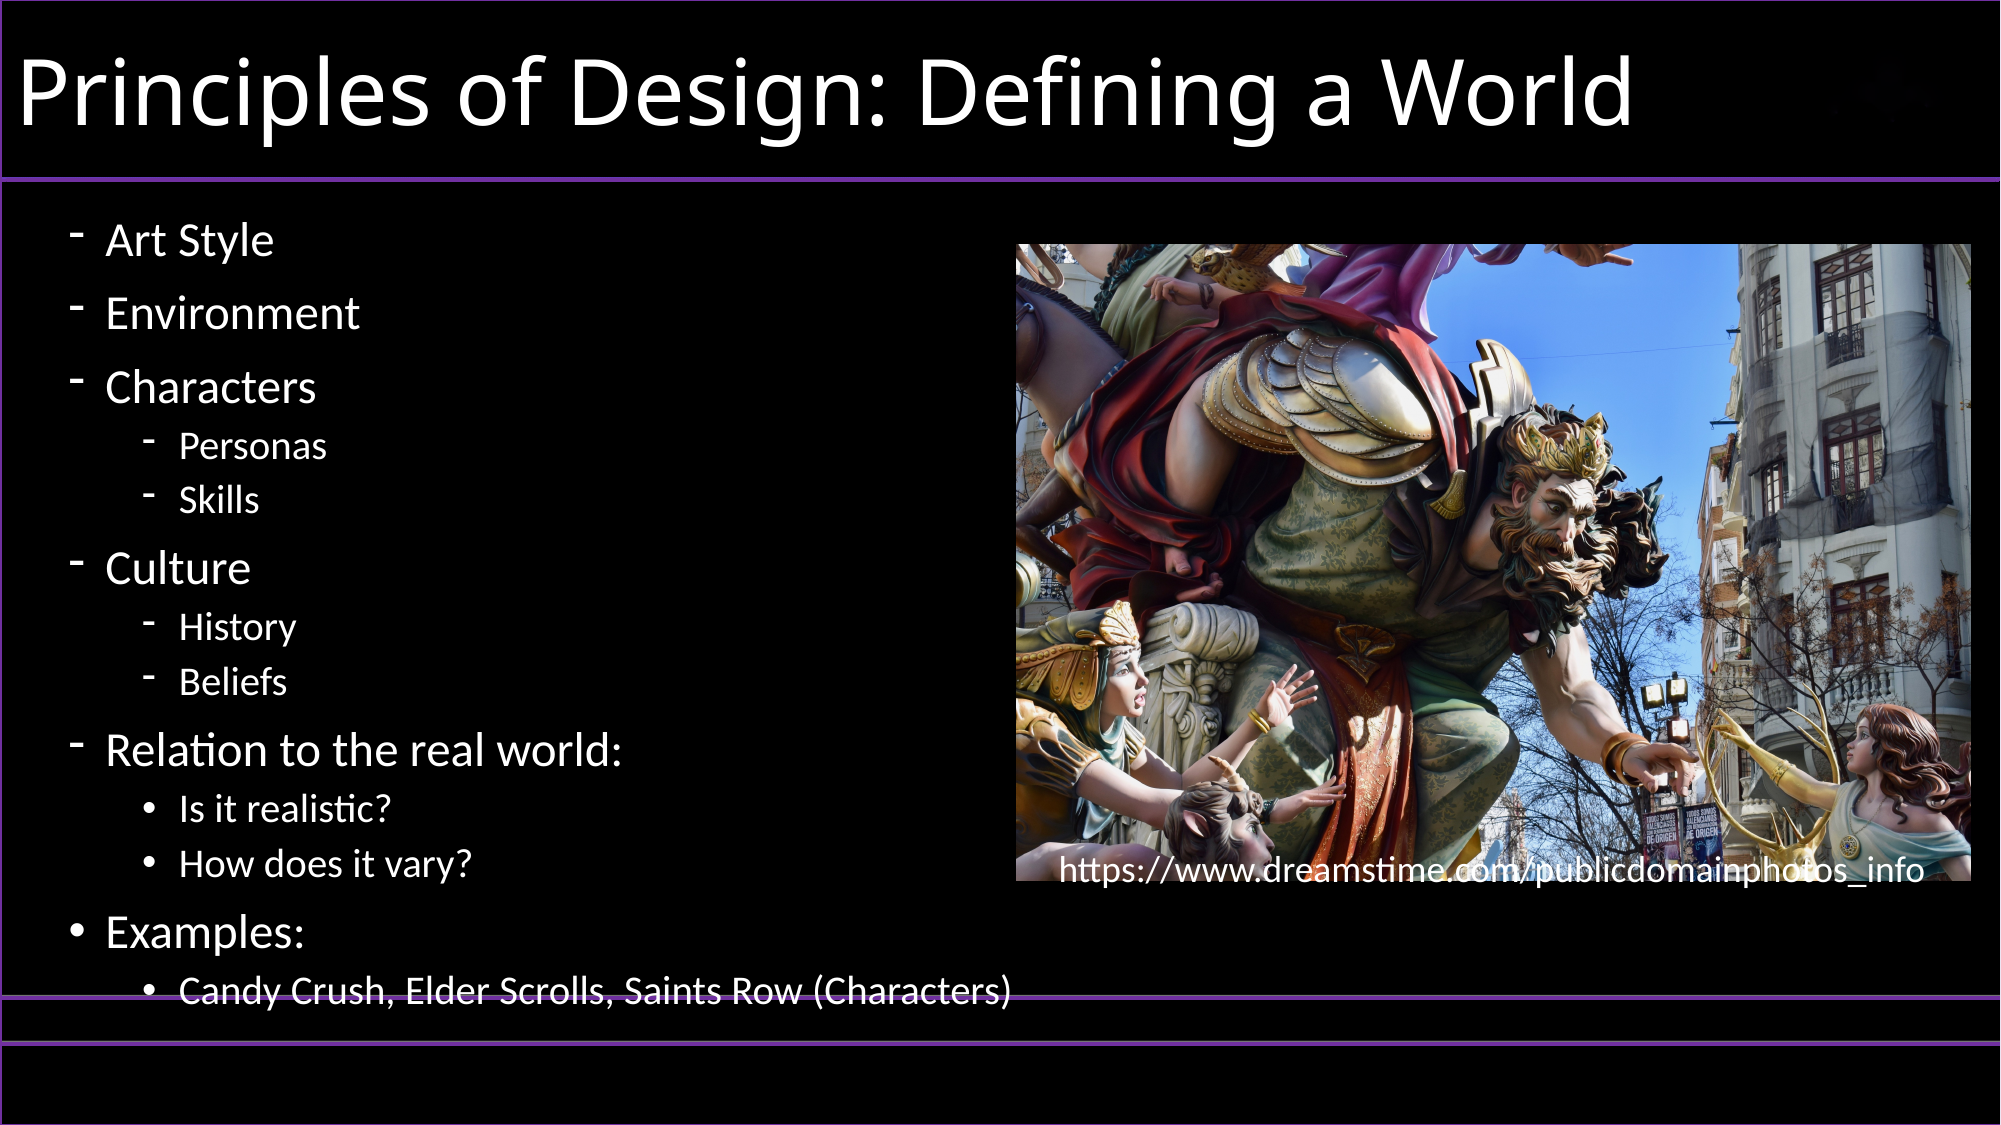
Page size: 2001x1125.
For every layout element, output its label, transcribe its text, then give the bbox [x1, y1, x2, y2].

title Principles of Design: Defining a World [0, 3, 1725, 190]
picture [0, 0, 2001, 1125]
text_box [1016, 244, 1971, 898]
list Art Style Environment Characters Personas Skills Culture History Beliefs Relation to the real world: Is it realistic? How does it vary? Examples: Candy Crush, Elder Scrolls, Saints Row (Characters) [53, 206, 1374, 1024]
